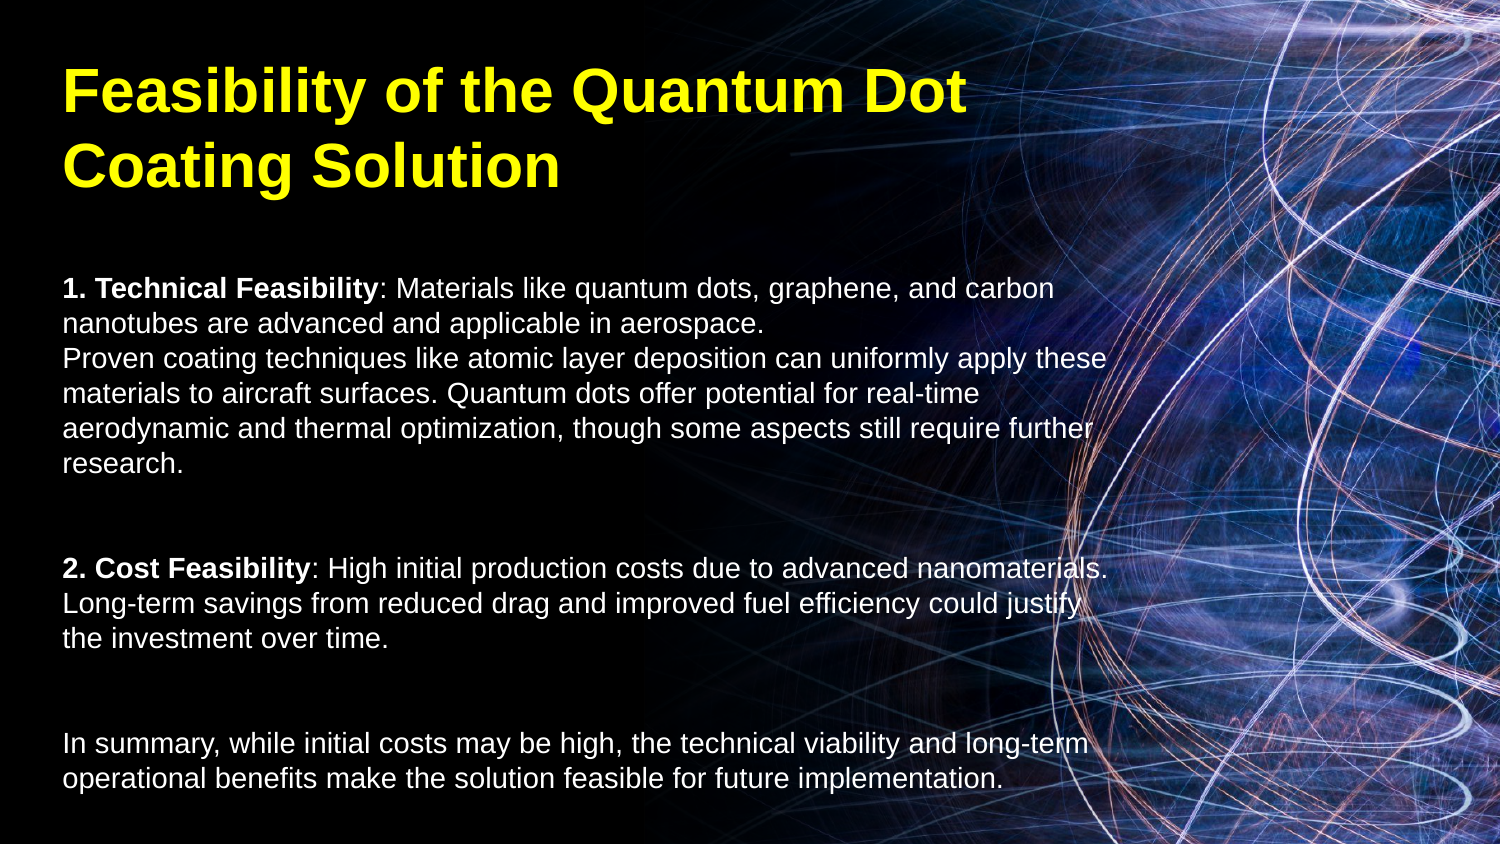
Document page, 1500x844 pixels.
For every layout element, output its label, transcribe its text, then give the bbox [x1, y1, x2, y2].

text_box Feasibility of the Quantum Dot Coating Solution 1. Technical Feasibility: Materials like quantum dots, graphene, and carbon nanotubes are advanced and applicable in aerospace. Proven coating techniques like atomic layer deposition can uniformly apply these materials to aircraft surfaces. Quantum dots offer potential for real-time aerodynamic and thermal optimization, though some aspects still require further research. 2. Cost Feasibility: High initial production costs due to advanced nanomaterials. Long-term savings from reduced drag and improved fuel efficiency could justify the investment over time. In summary, while initial costs may be high, the technical viability and long-term operational benefits make the solution feasible for future implementation. [47, 42, 1125, 802]
picture [529, 0, 1500, 844]
